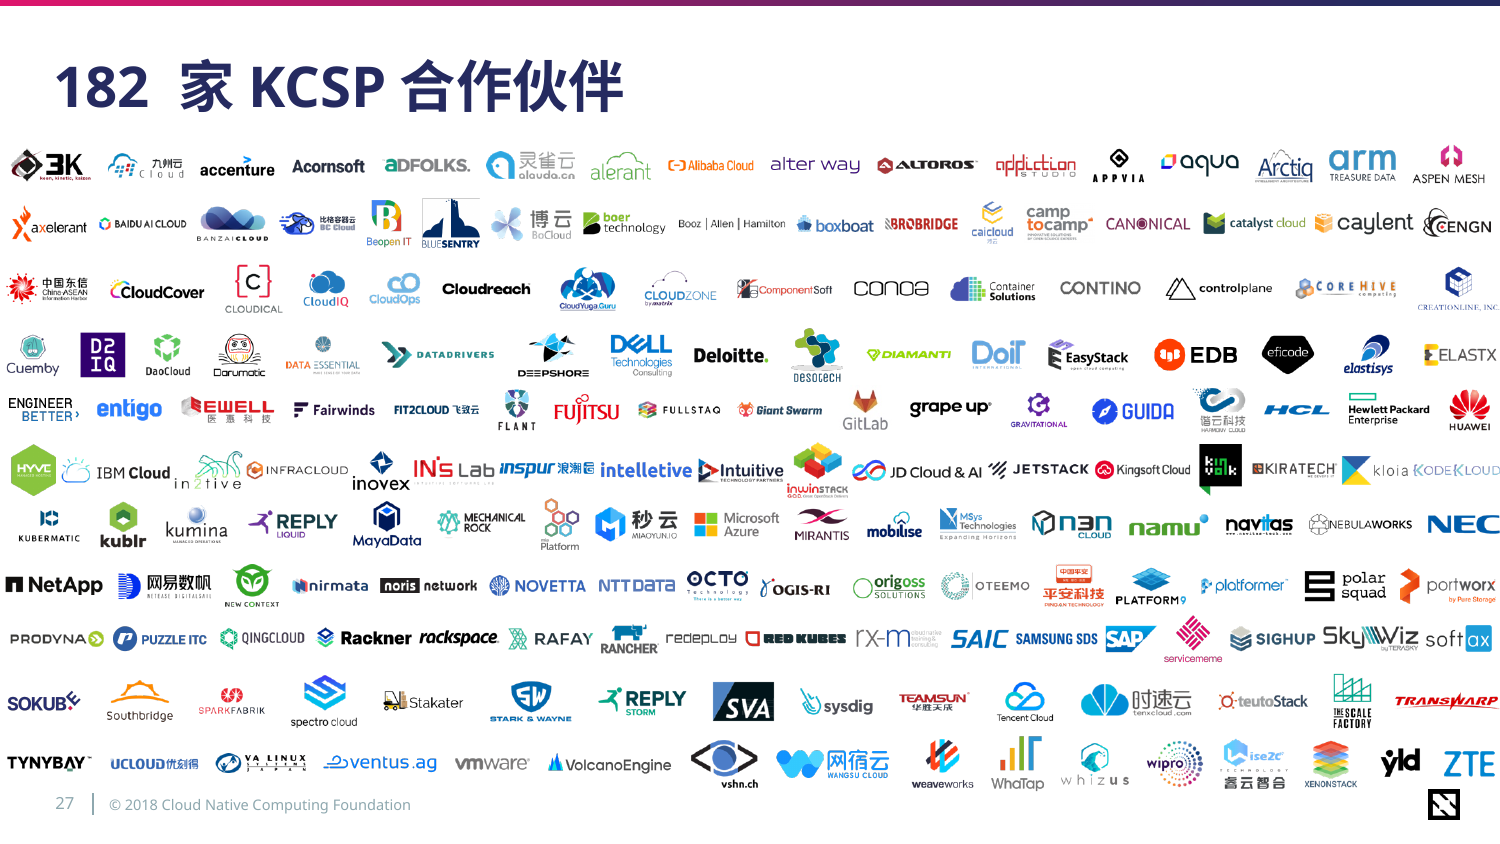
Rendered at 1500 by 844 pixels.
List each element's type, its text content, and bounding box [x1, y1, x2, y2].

picture [489, 575, 587, 596]
picture [1093, 458, 1192, 482]
picture [412, 454, 496, 486]
picture [863, 510, 927, 538]
picture [1084, 392, 1176, 427]
picture [107, 277, 206, 300]
picture [9, 203, 88, 243]
picture [380, 578, 477, 594]
picture [1116, 562, 1187, 610]
picture [179, 394, 276, 425]
picture [8, 398, 79, 421]
picture [1201, 210, 1307, 237]
picture [743, 629, 849, 648]
picture [289, 673, 358, 729]
picture [497, 388, 537, 431]
picture [948, 628, 1010, 649]
picture [908, 399, 994, 419]
picture [1262, 403, 1331, 416]
picture [489, 206, 573, 241]
picture [160, 504, 235, 544]
picture [1334, 333, 1403, 376]
picture [380, 158, 472, 172]
picture [214, 753, 306, 774]
picture [1321, 624, 1420, 653]
picture [108, 756, 200, 771]
picture [435, 508, 527, 540]
picture [692, 510, 781, 538]
picture [99, 500, 147, 548]
picture [111, 624, 208, 653]
picture [366, 198, 413, 248]
picture [315, 627, 412, 650]
picture [1030, 508, 1113, 540]
picture [1103, 217, 1193, 230]
picture [1163, 274, 1275, 303]
picture [505, 626, 595, 651]
picture [5, 332, 60, 377]
picture [581, 210, 667, 237]
picture [1045, 338, 1131, 371]
picture [796, 214, 875, 232]
picture [488, 679, 573, 723]
picture [940, 508, 1017, 540]
picture [105, 141, 184, 190]
picture [379, 339, 497, 371]
picture [1126, 511, 1210, 537]
picture [1218, 736, 1289, 791]
picture [1307, 511, 1413, 537]
picture [248, 509, 338, 539]
picture [515, 331, 590, 378]
picture [286, 334, 360, 376]
picture [1198, 576, 1291, 596]
picture [197, 202, 268, 244]
picture [787, 442, 848, 498]
picture [1421, 343, 1498, 366]
picture [381, 689, 465, 713]
title 182 家KCSP合作伙伴 [42, 52, 1458, 126]
picture [711, 680, 775, 722]
picture [1249, 460, 1339, 480]
picture [1399, 568, 1497, 604]
picture [552, 388, 621, 431]
picture [1428, 789, 1460, 820]
picture [599, 622, 660, 654]
picture [79, 331, 126, 379]
picture [1254, 147, 1313, 183]
picture [1292, 276, 1398, 301]
picture [1159, 152, 1240, 179]
picture [351, 449, 411, 491]
picture [609, 331, 673, 378]
picture [59, 456, 173, 484]
picture [1223, 511, 1294, 537]
picture [105, 678, 174, 724]
picture [883, 215, 960, 231]
picture [794, 507, 849, 541]
picture [1302, 569, 1387, 603]
picture [642, 265, 717, 312]
picture [797, 686, 874, 716]
picture [905, 731, 976, 796]
picture [850, 572, 927, 600]
picture [452, 739, 531, 788]
picture [735, 277, 834, 300]
picture [675, 208, 787, 238]
picture [1422, 207, 1491, 239]
picture [145, 329, 193, 380]
picture [990, 735, 1045, 792]
picture [1411, 142, 1486, 188]
picture [1077, 677, 1194, 724]
picture [688, 738, 759, 789]
picture [1059, 740, 1130, 787]
picture [10, 443, 58, 497]
picture [440, 281, 532, 296]
picture [1372, 741, 1427, 786]
picture [994, 679, 1054, 722]
picture [593, 505, 679, 543]
picture [174, 451, 243, 489]
picture [1227, 624, 1317, 653]
picture [789, 326, 844, 383]
picture [1426, 513, 1500, 535]
picture [367, 269, 422, 308]
picture [550, 265, 625, 312]
picture [1340, 454, 1409, 486]
picture [540, 497, 580, 551]
picture [760, 574, 839, 598]
picture [302, 268, 349, 308]
picture [1424, 623, 1493, 653]
picture [224, 564, 280, 608]
picture [8, 144, 92, 186]
picture [1394, 691, 1500, 710]
picture [4, 271, 90, 307]
picture [5, 689, 82, 713]
picture [597, 459, 695, 481]
picture [1332, 672, 1372, 729]
picture [986, 456, 1092, 484]
picture [244, 459, 350, 481]
picture [737, 397, 822, 422]
picture [897, 689, 972, 712]
picture [5, 576, 104, 596]
picture [664, 631, 739, 646]
picture [1416, 265, 1500, 312]
picture [212, 332, 267, 378]
picture [276, 210, 357, 237]
picture [666, 156, 755, 175]
picture [212, 623, 311, 653]
picture [1442, 750, 1497, 777]
picture [4, 754, 94, 773]
picture [948, 274, 1038, 303]
picture [1346, 379, 1430, 440]
picture [197, 686, 266, 715]
picture [224, 264, 284, 313]
picture [421, 197, 481, 249]
picture [696, 456, 785, 484]
picture [769, 155, 861, 176]
picture [968, 198, 1016, 249]
picture [1024, 203, 1095, 244]
picture [1445, 388, 1493, 431]
picture [1103, 624, 1158, 653]
picture [392, 403, 481, 416]
picture [636, 399, 722, 420]
picture [351, 499, 422, 549]
picture [1162, 614, 1224, 663]
picture [96, 214, 189, 232]
picture [1149, 338, 1241, 371]
picture [863, 346, 953, 363]
picture [1009, 391, 1069, 428]
picture [197, 152, 276, 178]
picture [1144, 739, 1204, 788]
picture [291, 577, 368, 594]
picture [1091, 147, 1146, 184]
picture [1043, 563, 1104, 609]
picture [1327, 148, 1398, 183]
picture [291, 400, 377, 419]
picture [94, 397, 163, 422]
picture [1055, 275, 1145, 301]
picture [8, 627, 107, 649]
picture [1191, 385, 1246, 434]
picture [290, 156, 367, 174]
picture [485, 151, 575, 180]
picture [1315, 211, 1414, 235]
picture [1217, 688, 1309, 714]
picture [852, 619, 945, 657]
picture [115, 571, 213, 601]
picture [972, 340, 1027, 369]
picture [1193, 444, 1248, 496]
picture [596, 685, 688, 717]
picture [849, 457, 985, 483]
picture [773, 747, 891, 780]
picture [416, 628, 501, 649]
picture [588, 149, 652, 181]
picture [1014, 631, 1099, 646]
picture [874, 154, 980, 176]
picture [321, 752, 438, 775]
picture [687, 570, 748, 601]
picture [852, 279, 930, 298]
picture [598, 579, 675, 592]
picture [993, 152, 1077, 178]
picture [1410, 462, 1500, 478]
picture [1303, 739, 1358, 788]
picture [1260, 334, 1315, 376]
picture [939, 571, 1031, 601]
picture [692, 346, 771, 364]
picture [11, 505, 86, 543]
picture [545, 750, 674, 777]
picture [837, 385, 892, 434]
picture [497, 459, 596, 481]
